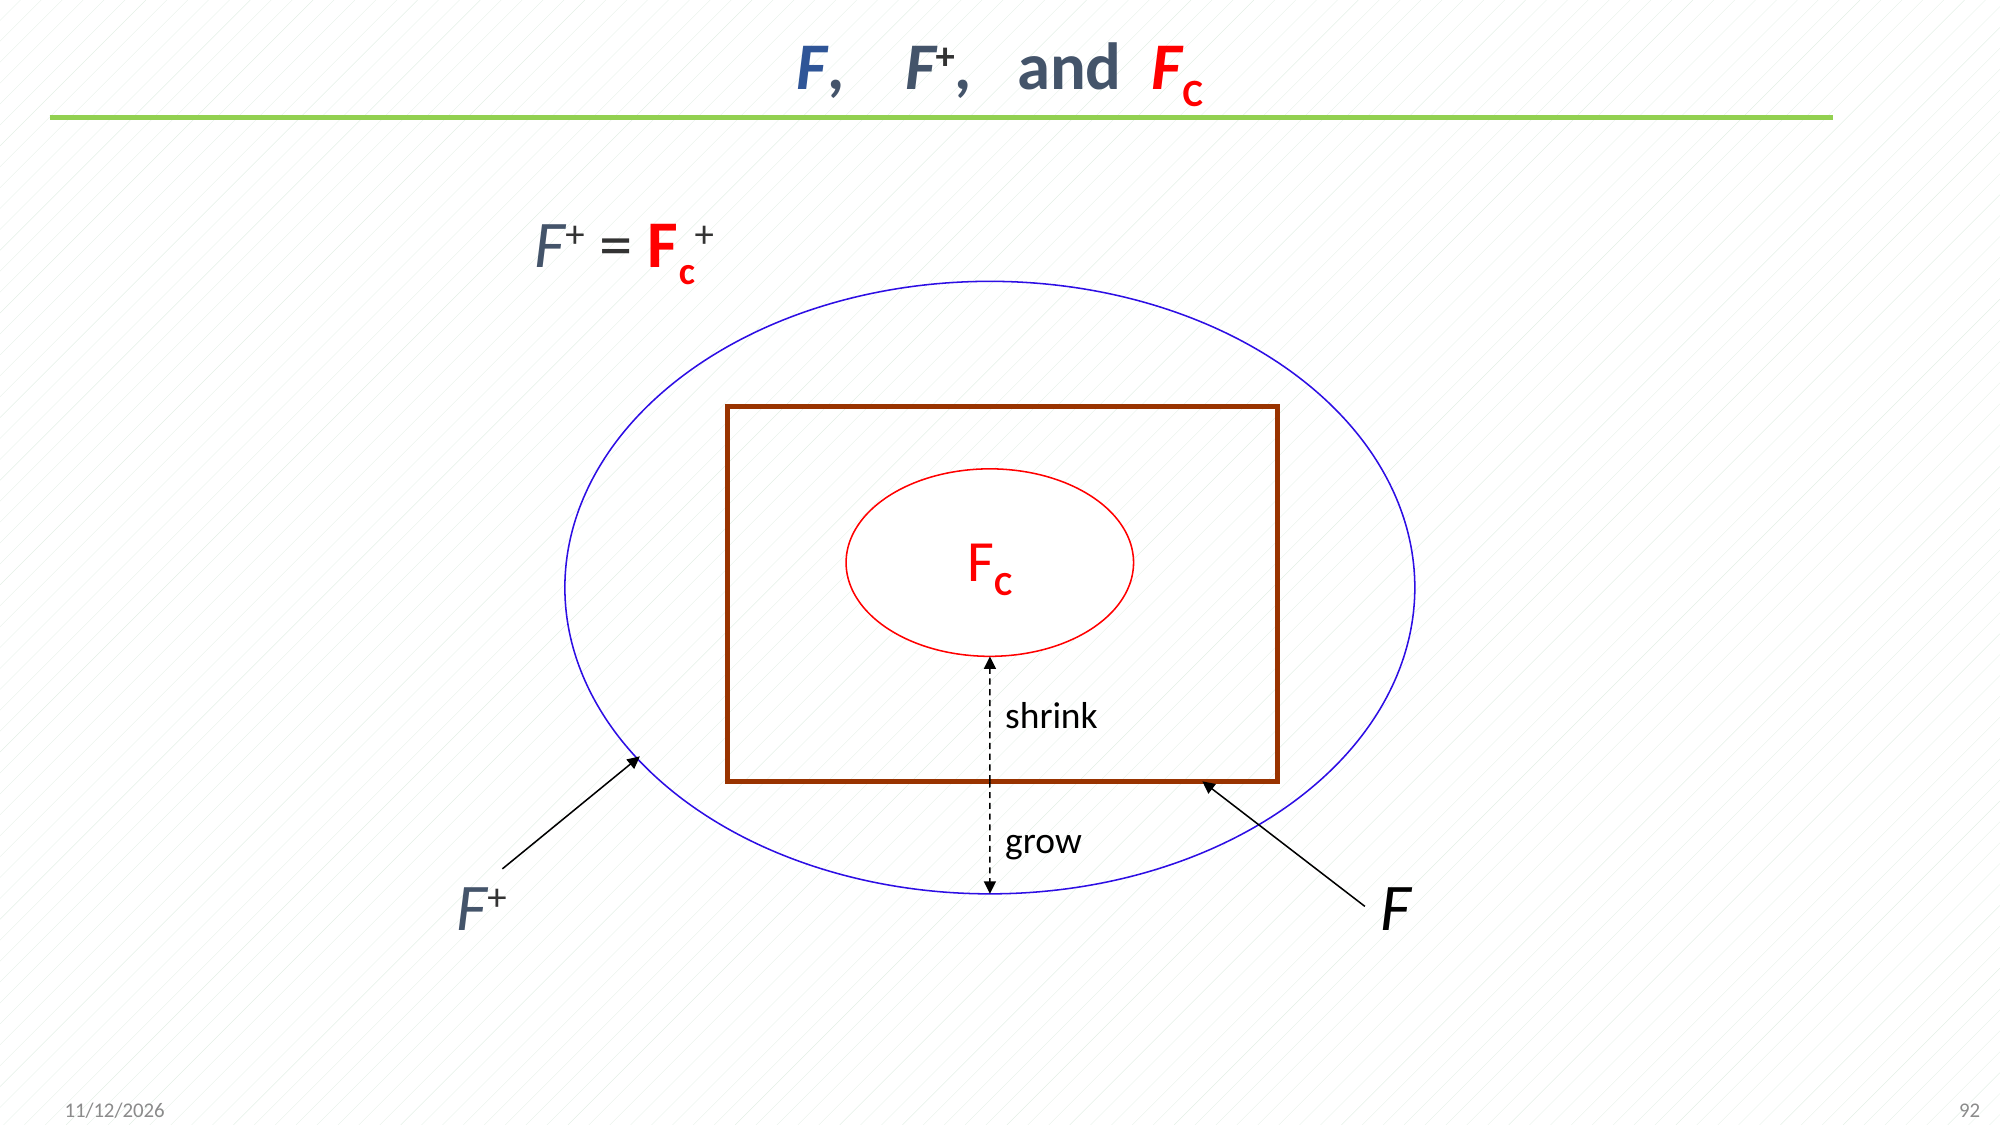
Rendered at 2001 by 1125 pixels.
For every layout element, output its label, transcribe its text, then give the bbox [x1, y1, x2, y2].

text_box F [1365, 856, 1426, 952]
text_box [1202, 781, 1365, 907]
text_box grow [990, 808, 1097, 868]
text_box shrink [990, 683, 1114, 743]
slide_number 92 [1545, 1079, 1996, 1125]
text_box [517, 756, 640, 856]
text_box [983, 656, 997, 670]
text_box F+ = Fc+ [519, 193, 729, 300]
text_box [727, 406, 1278, 782]
text_box [564, 281, 1415, 894]
title F, F+, and FC [50, 13, 1949, 118]
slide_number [49, 1079, 500, 1125]
text_box F+ [441, 856, 522, 952]
text_box [983, 881, 997, 894]
